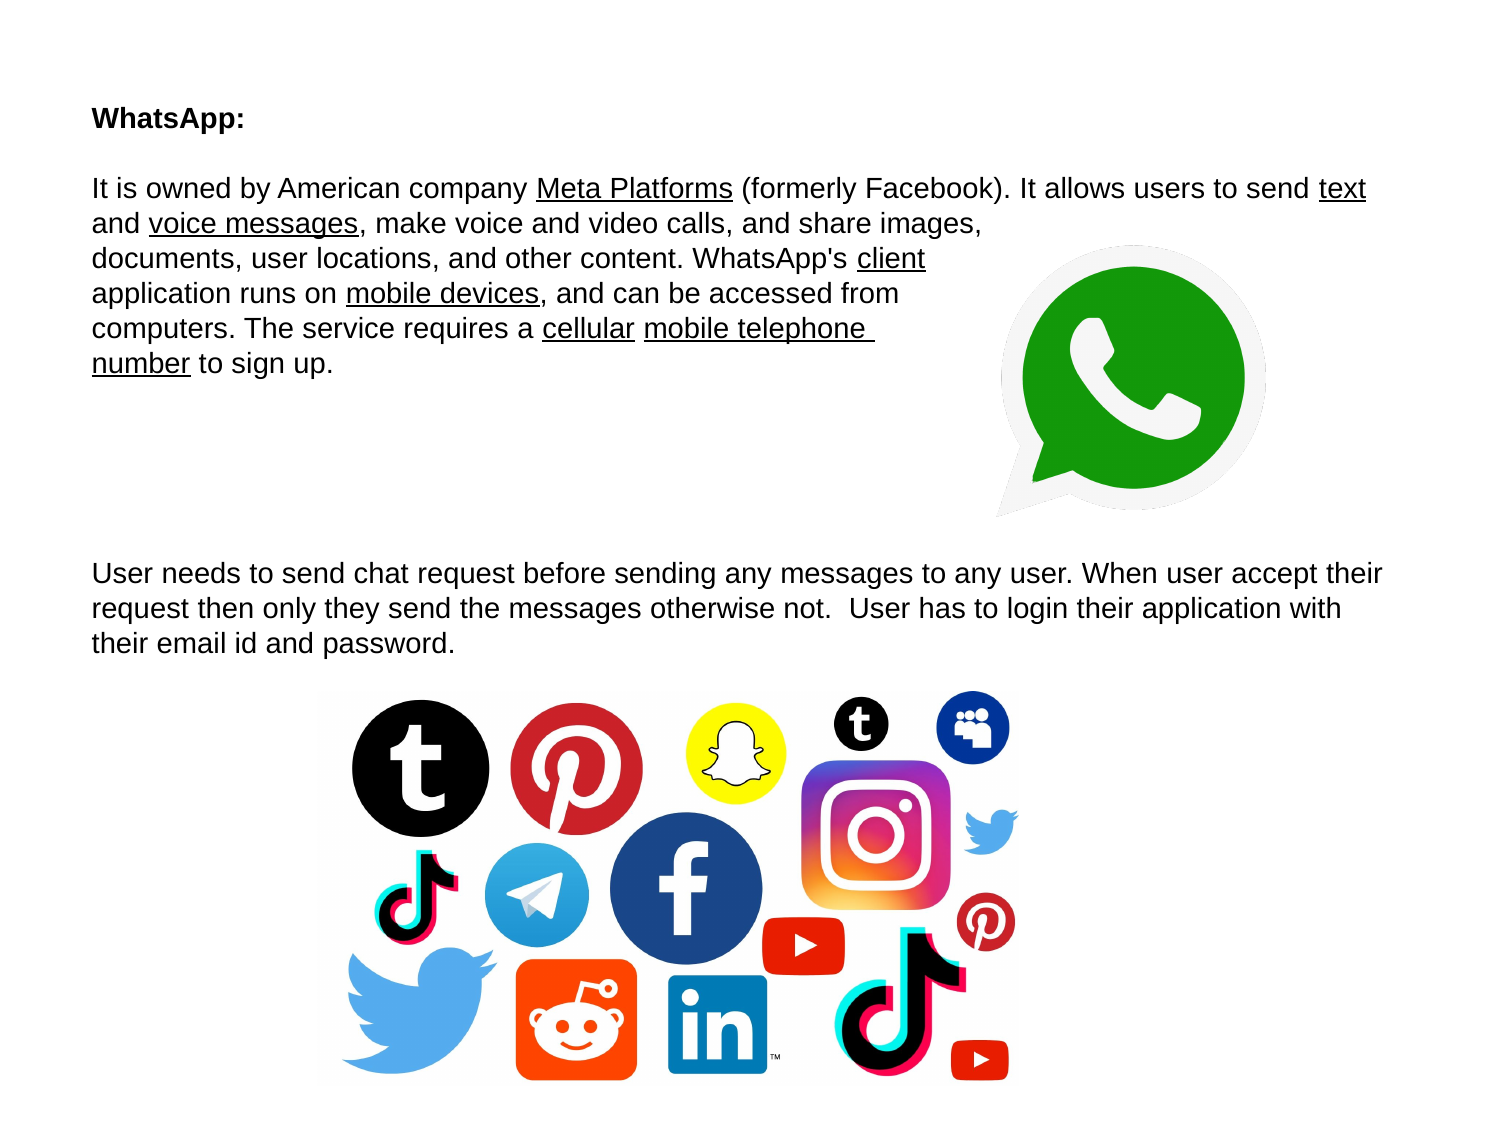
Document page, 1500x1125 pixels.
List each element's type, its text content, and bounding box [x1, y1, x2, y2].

picture [985, 233, 1277, 532]
picture [317, 691, 1019, 1087]
text_box WhatsApp: It is owned by American company Meta Platforms (formerly Facebook). It allows users to send text and voice messages, make voice and video calls, and share images, documents, user locations, and other content. WhatsApp's client application runs on mobile devices, and can be accessed from computers. The service requires a cellular mobile telephone number to sign up. User needs to send chat request before sending any messages to any user. When user accept their request then only they send the messages otherwise not. User has to login their application with their email id and password. [76, 84, 1424, 674]
